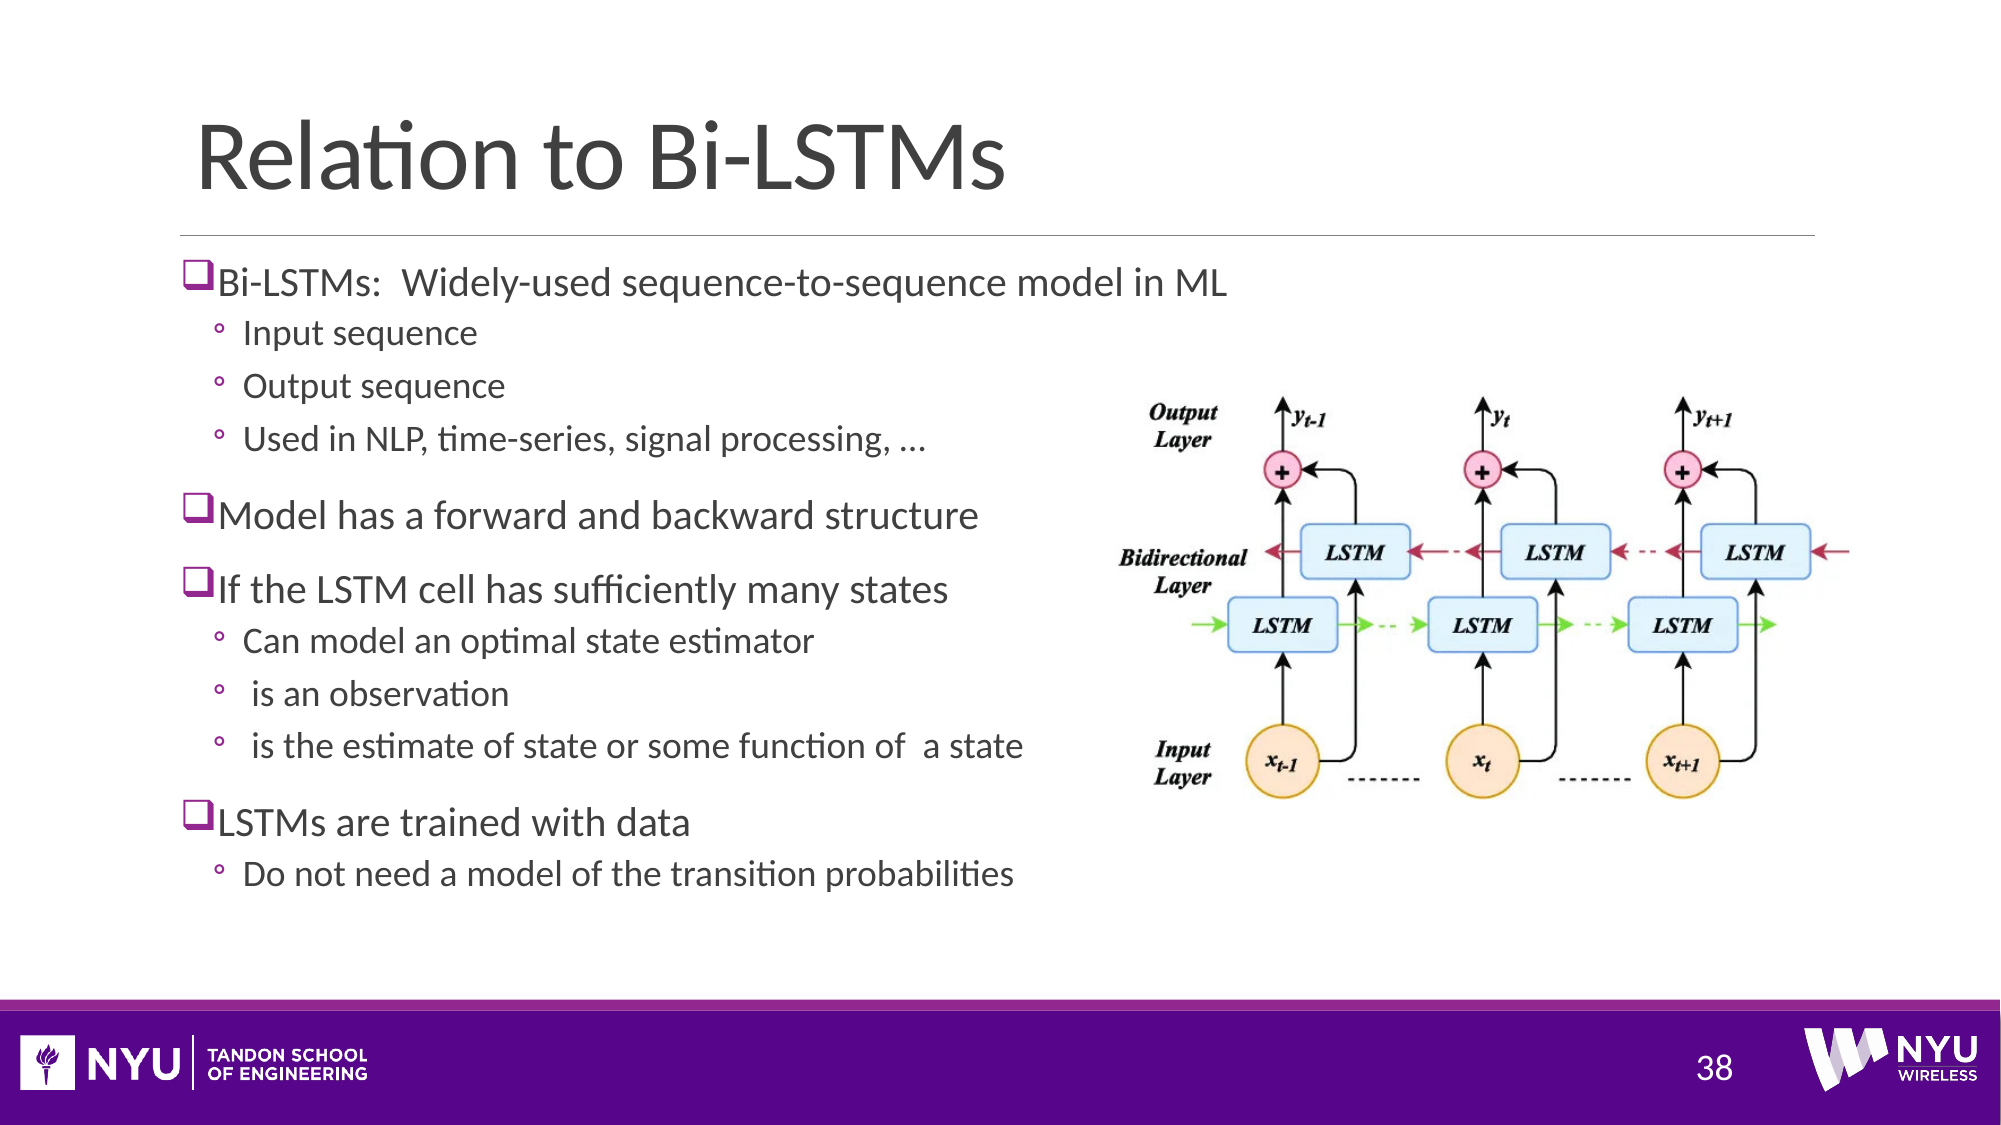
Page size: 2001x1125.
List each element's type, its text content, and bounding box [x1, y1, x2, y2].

slide_number 38 [1533, 1035, 1749, 1096]
picture [1096, 371, 1873, 804]
title Relation to Bi-LSTMs [180, 47, 1830, 218]
